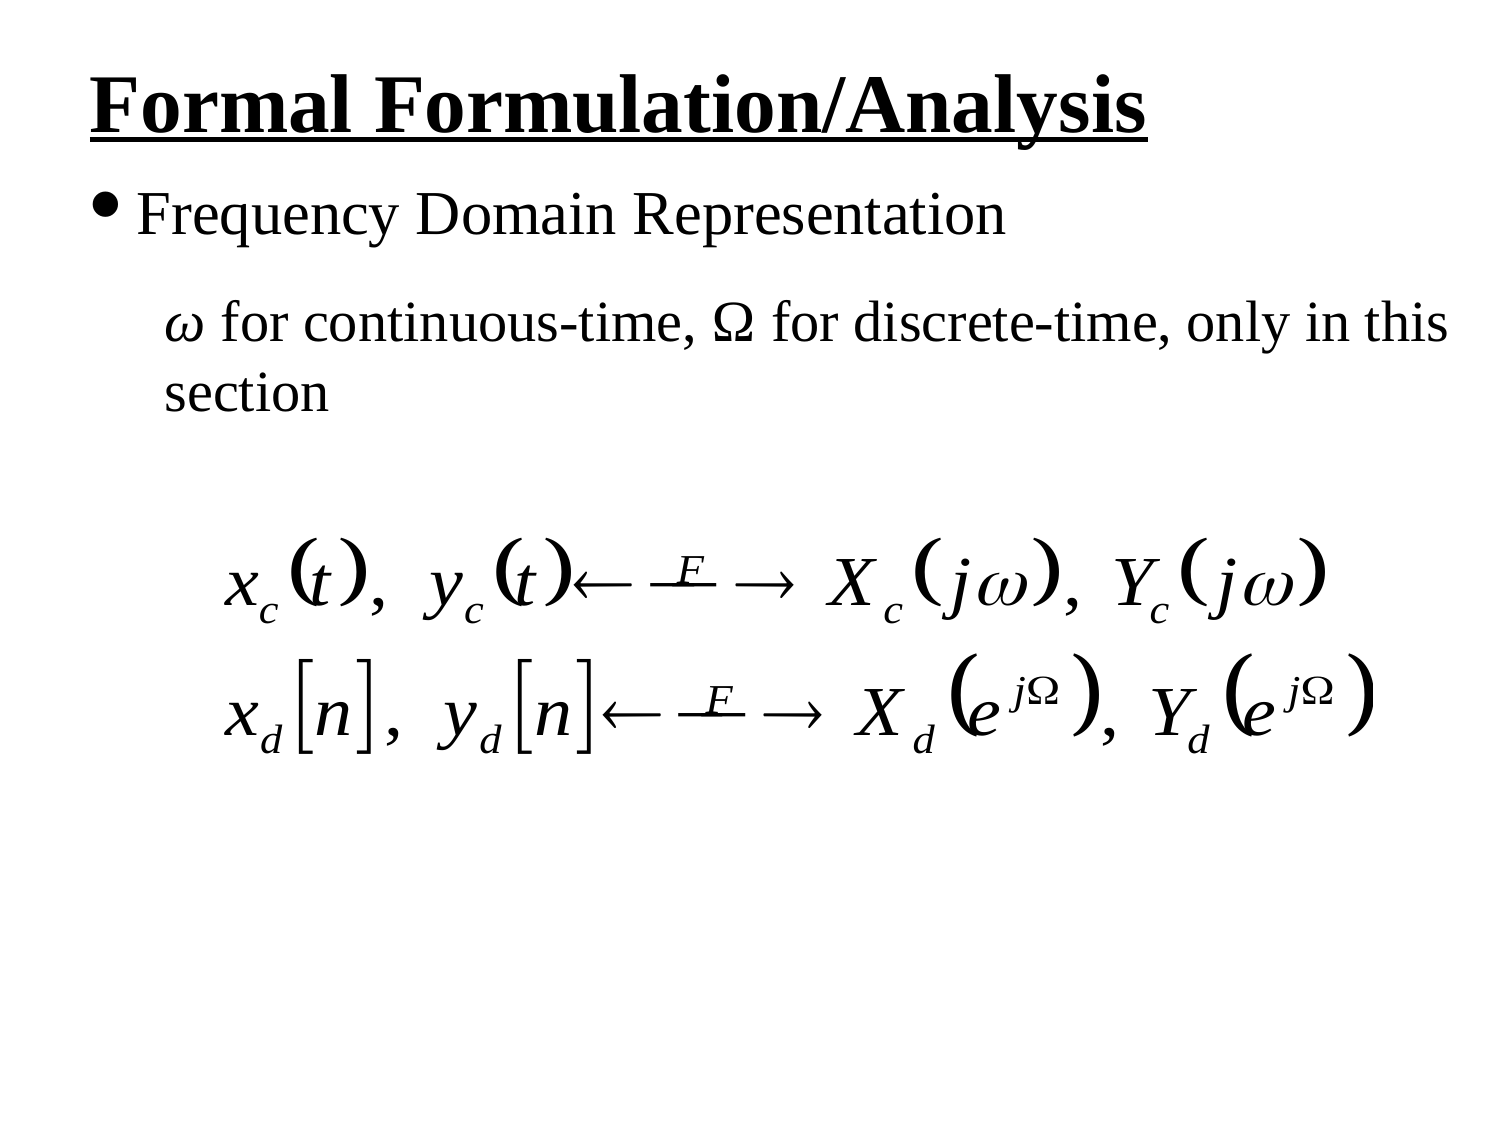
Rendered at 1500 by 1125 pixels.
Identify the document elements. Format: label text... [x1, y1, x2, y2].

text_box Frequency Domain Representation [0, 165, 1500, 255]
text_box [210, 535, 1373, 770]
text_box ω for continuous-time, Ω for discrete-time, only in this section [0, 275, 1500, 431]
text_box Formal Formulation/Analysis [0, 0, 1500, 157]
